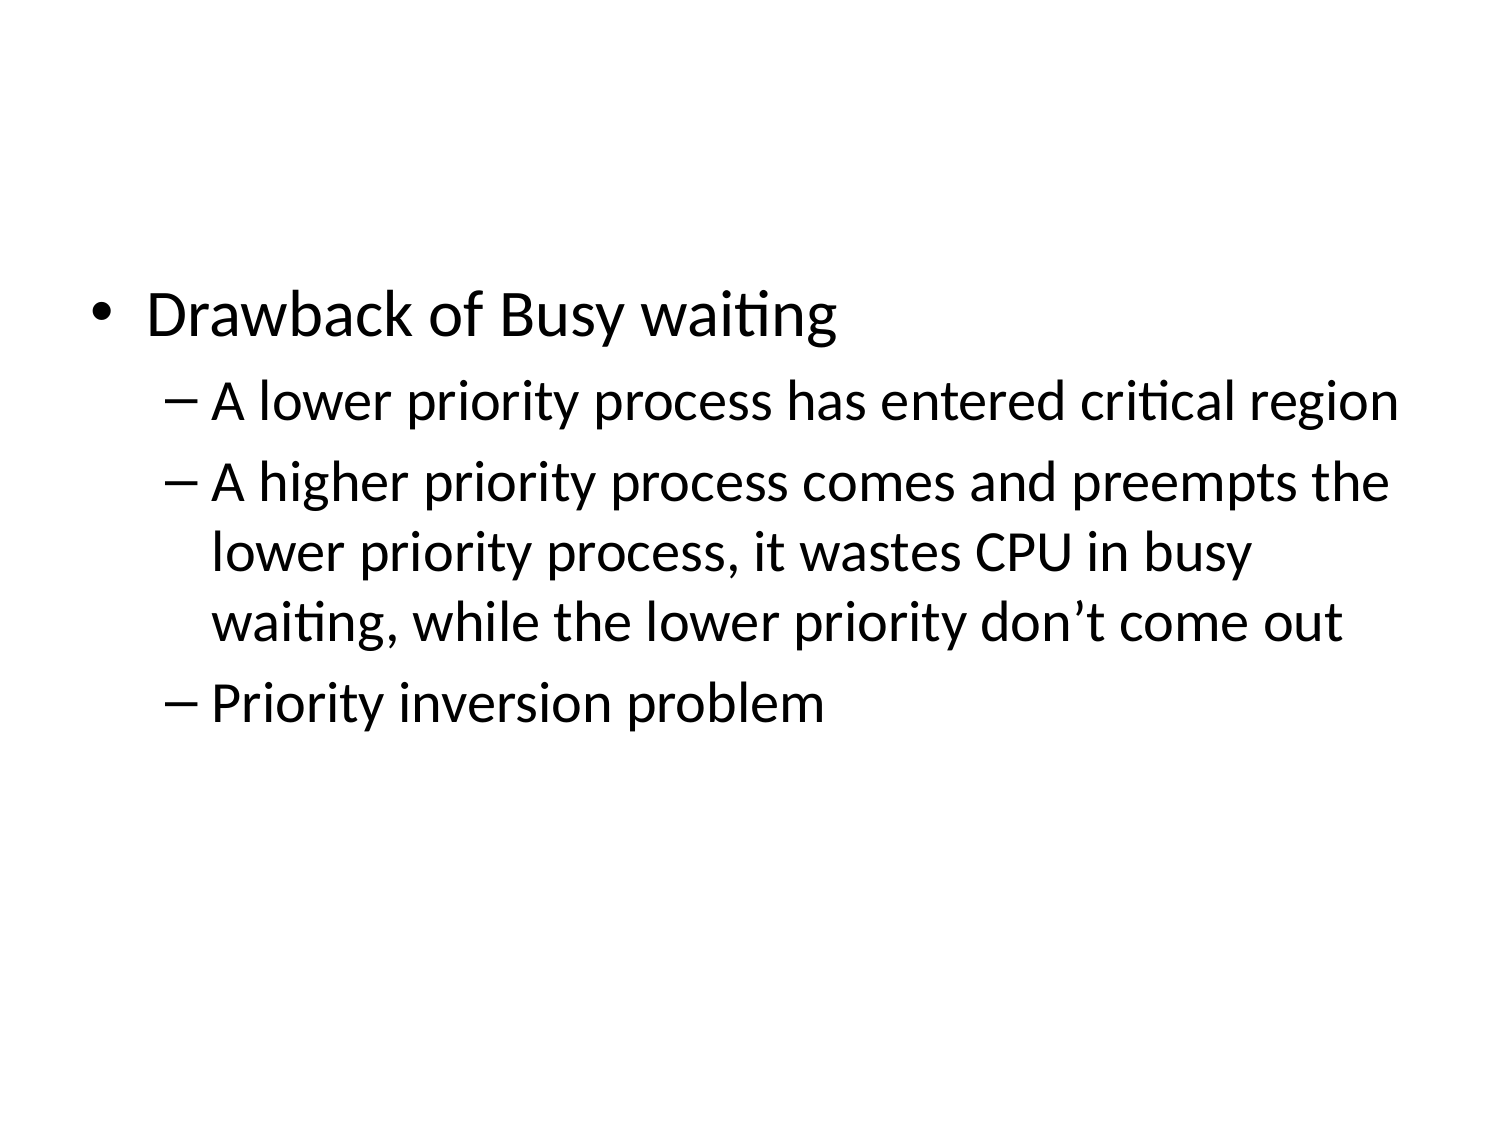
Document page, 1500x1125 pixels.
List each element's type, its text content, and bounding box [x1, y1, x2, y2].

list Drawback of Busy waiting A lower priority process has entered critical region A higher priority process comes and preempts the lower priority process, it wastes CPU in busy waiting, while the lower priority don’t come out Priority inversion problem [75, 262, 1425, 1005]
